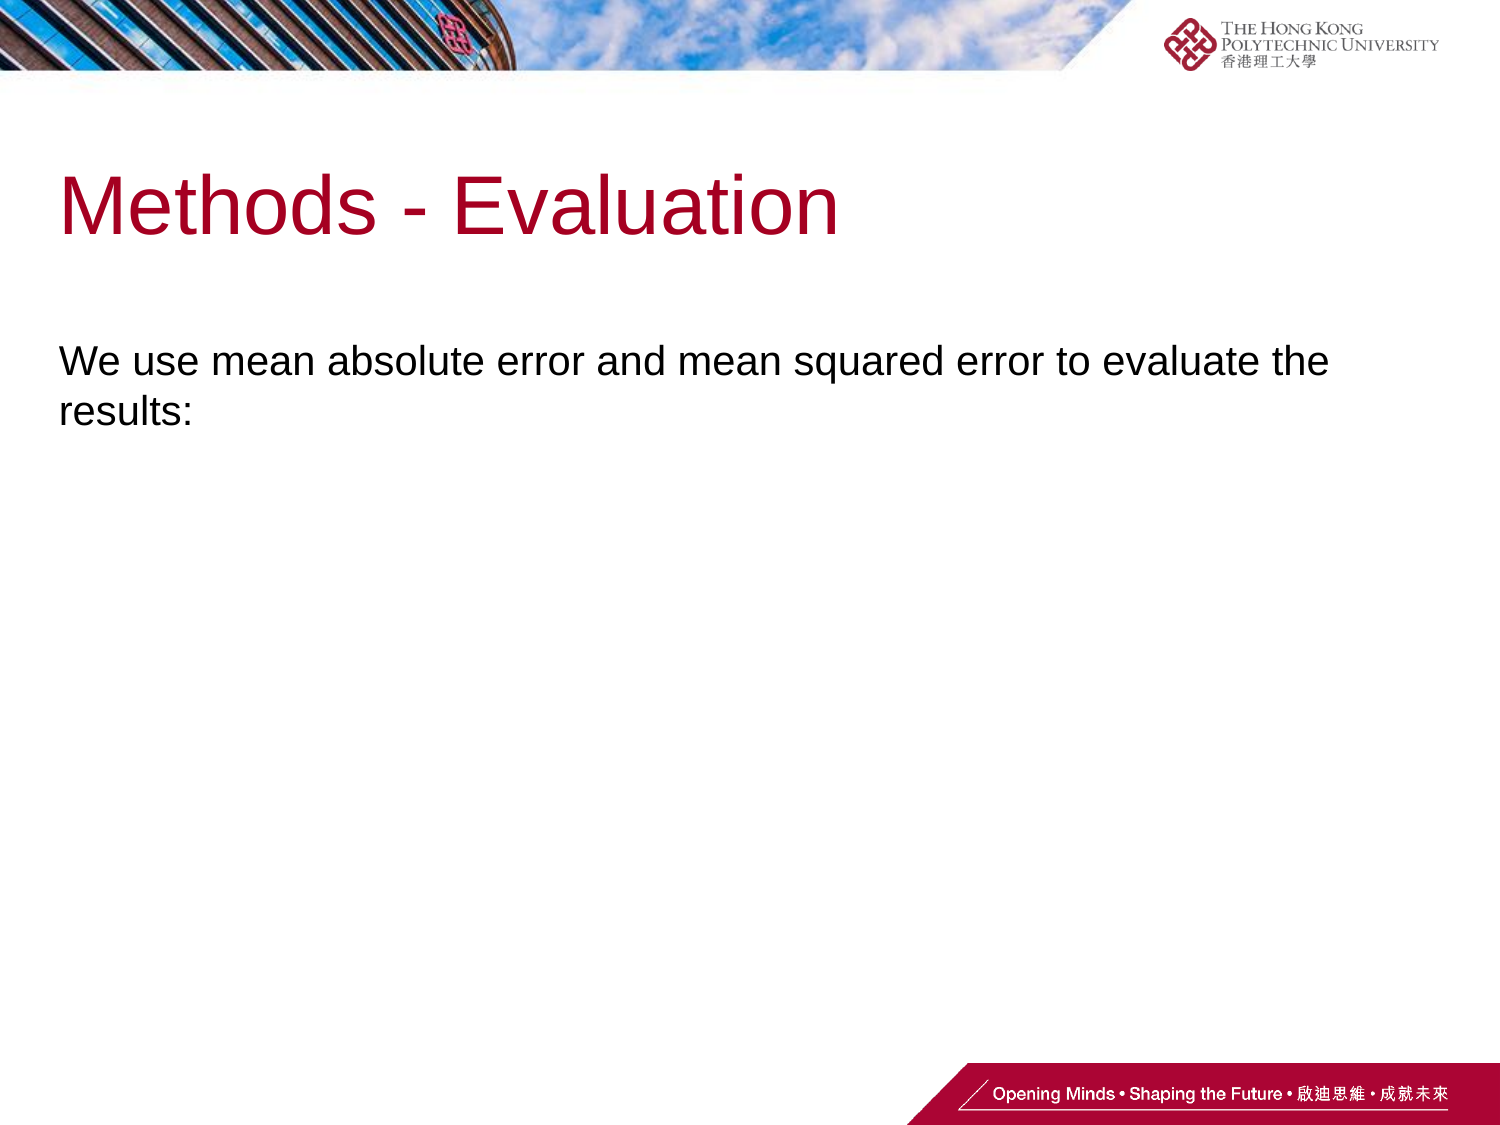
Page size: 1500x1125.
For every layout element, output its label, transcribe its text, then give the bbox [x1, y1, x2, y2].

picture [5, 0, 13, 5]
list We use mean absolute error and mean squared error to evaluate the results: [43, 326, 1459, 917]
title Methods - Evaluation [43, 90, 1459, 326]
picture [0, 0, 1500, 1125]
picture [24, 7, 30, 15]
